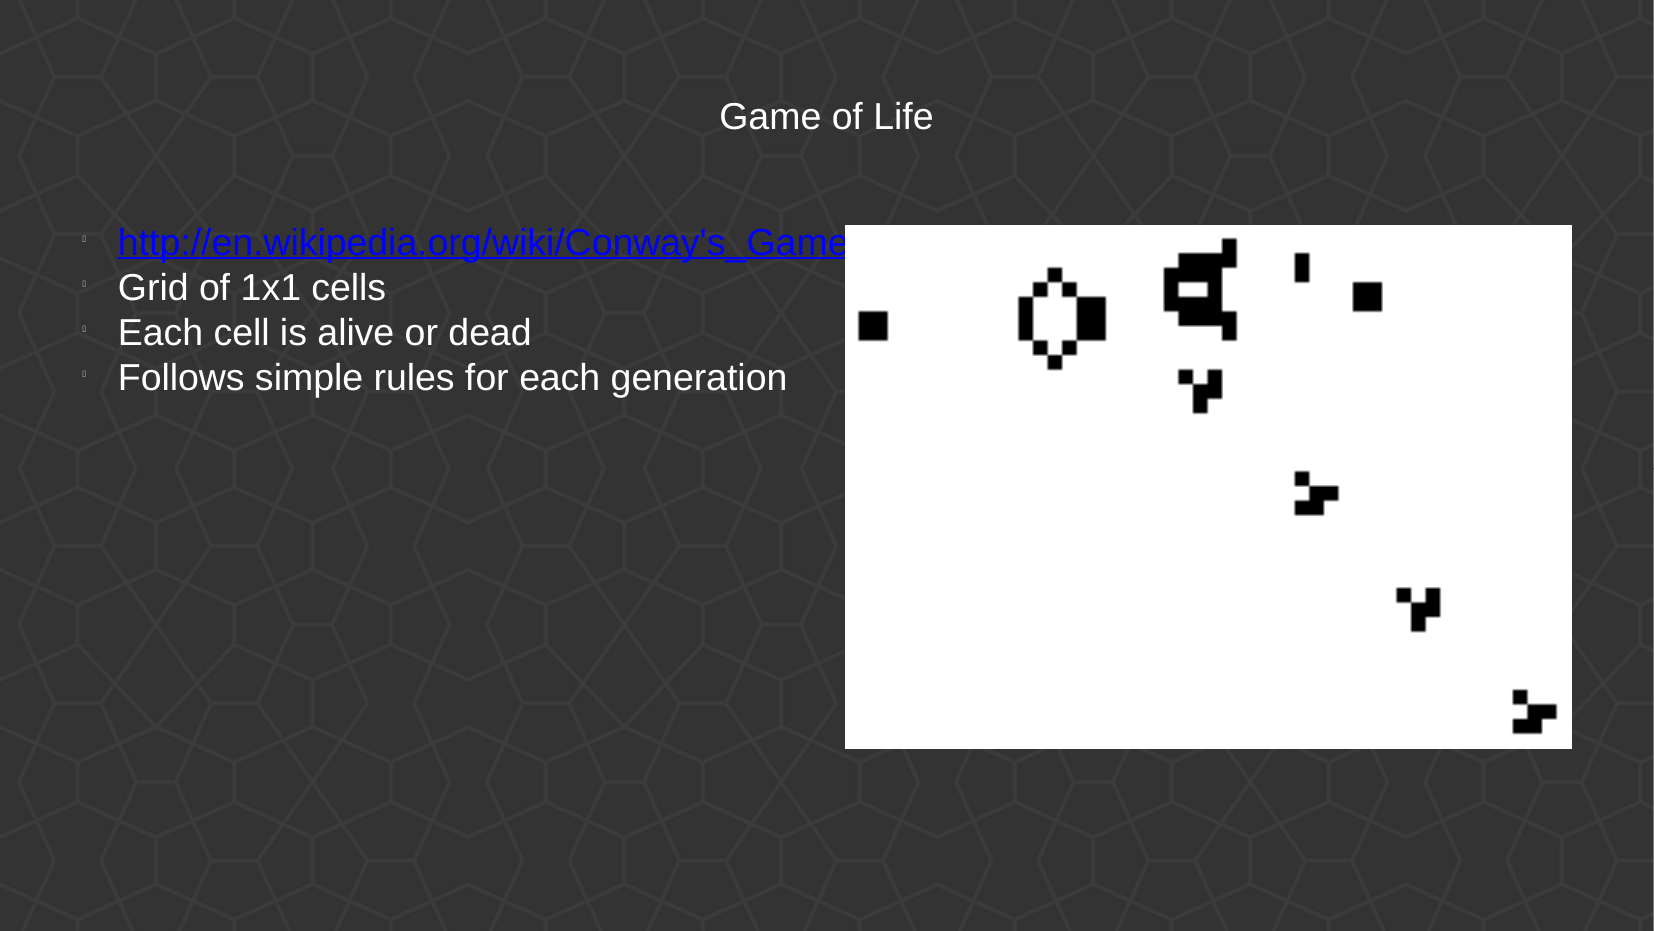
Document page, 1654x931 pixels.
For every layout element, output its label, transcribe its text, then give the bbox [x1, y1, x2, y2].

text_box http://en.wikipedia.org/wiki/Conway's_Game_of_Life Grid of 1x1 cells Each cell is alive or dead Follows simple rules for each generation [82, 217, 809, 757]
picture [0, 0, 1654, 931]
text_box Game of Life [82, 37, 1571, 193]
